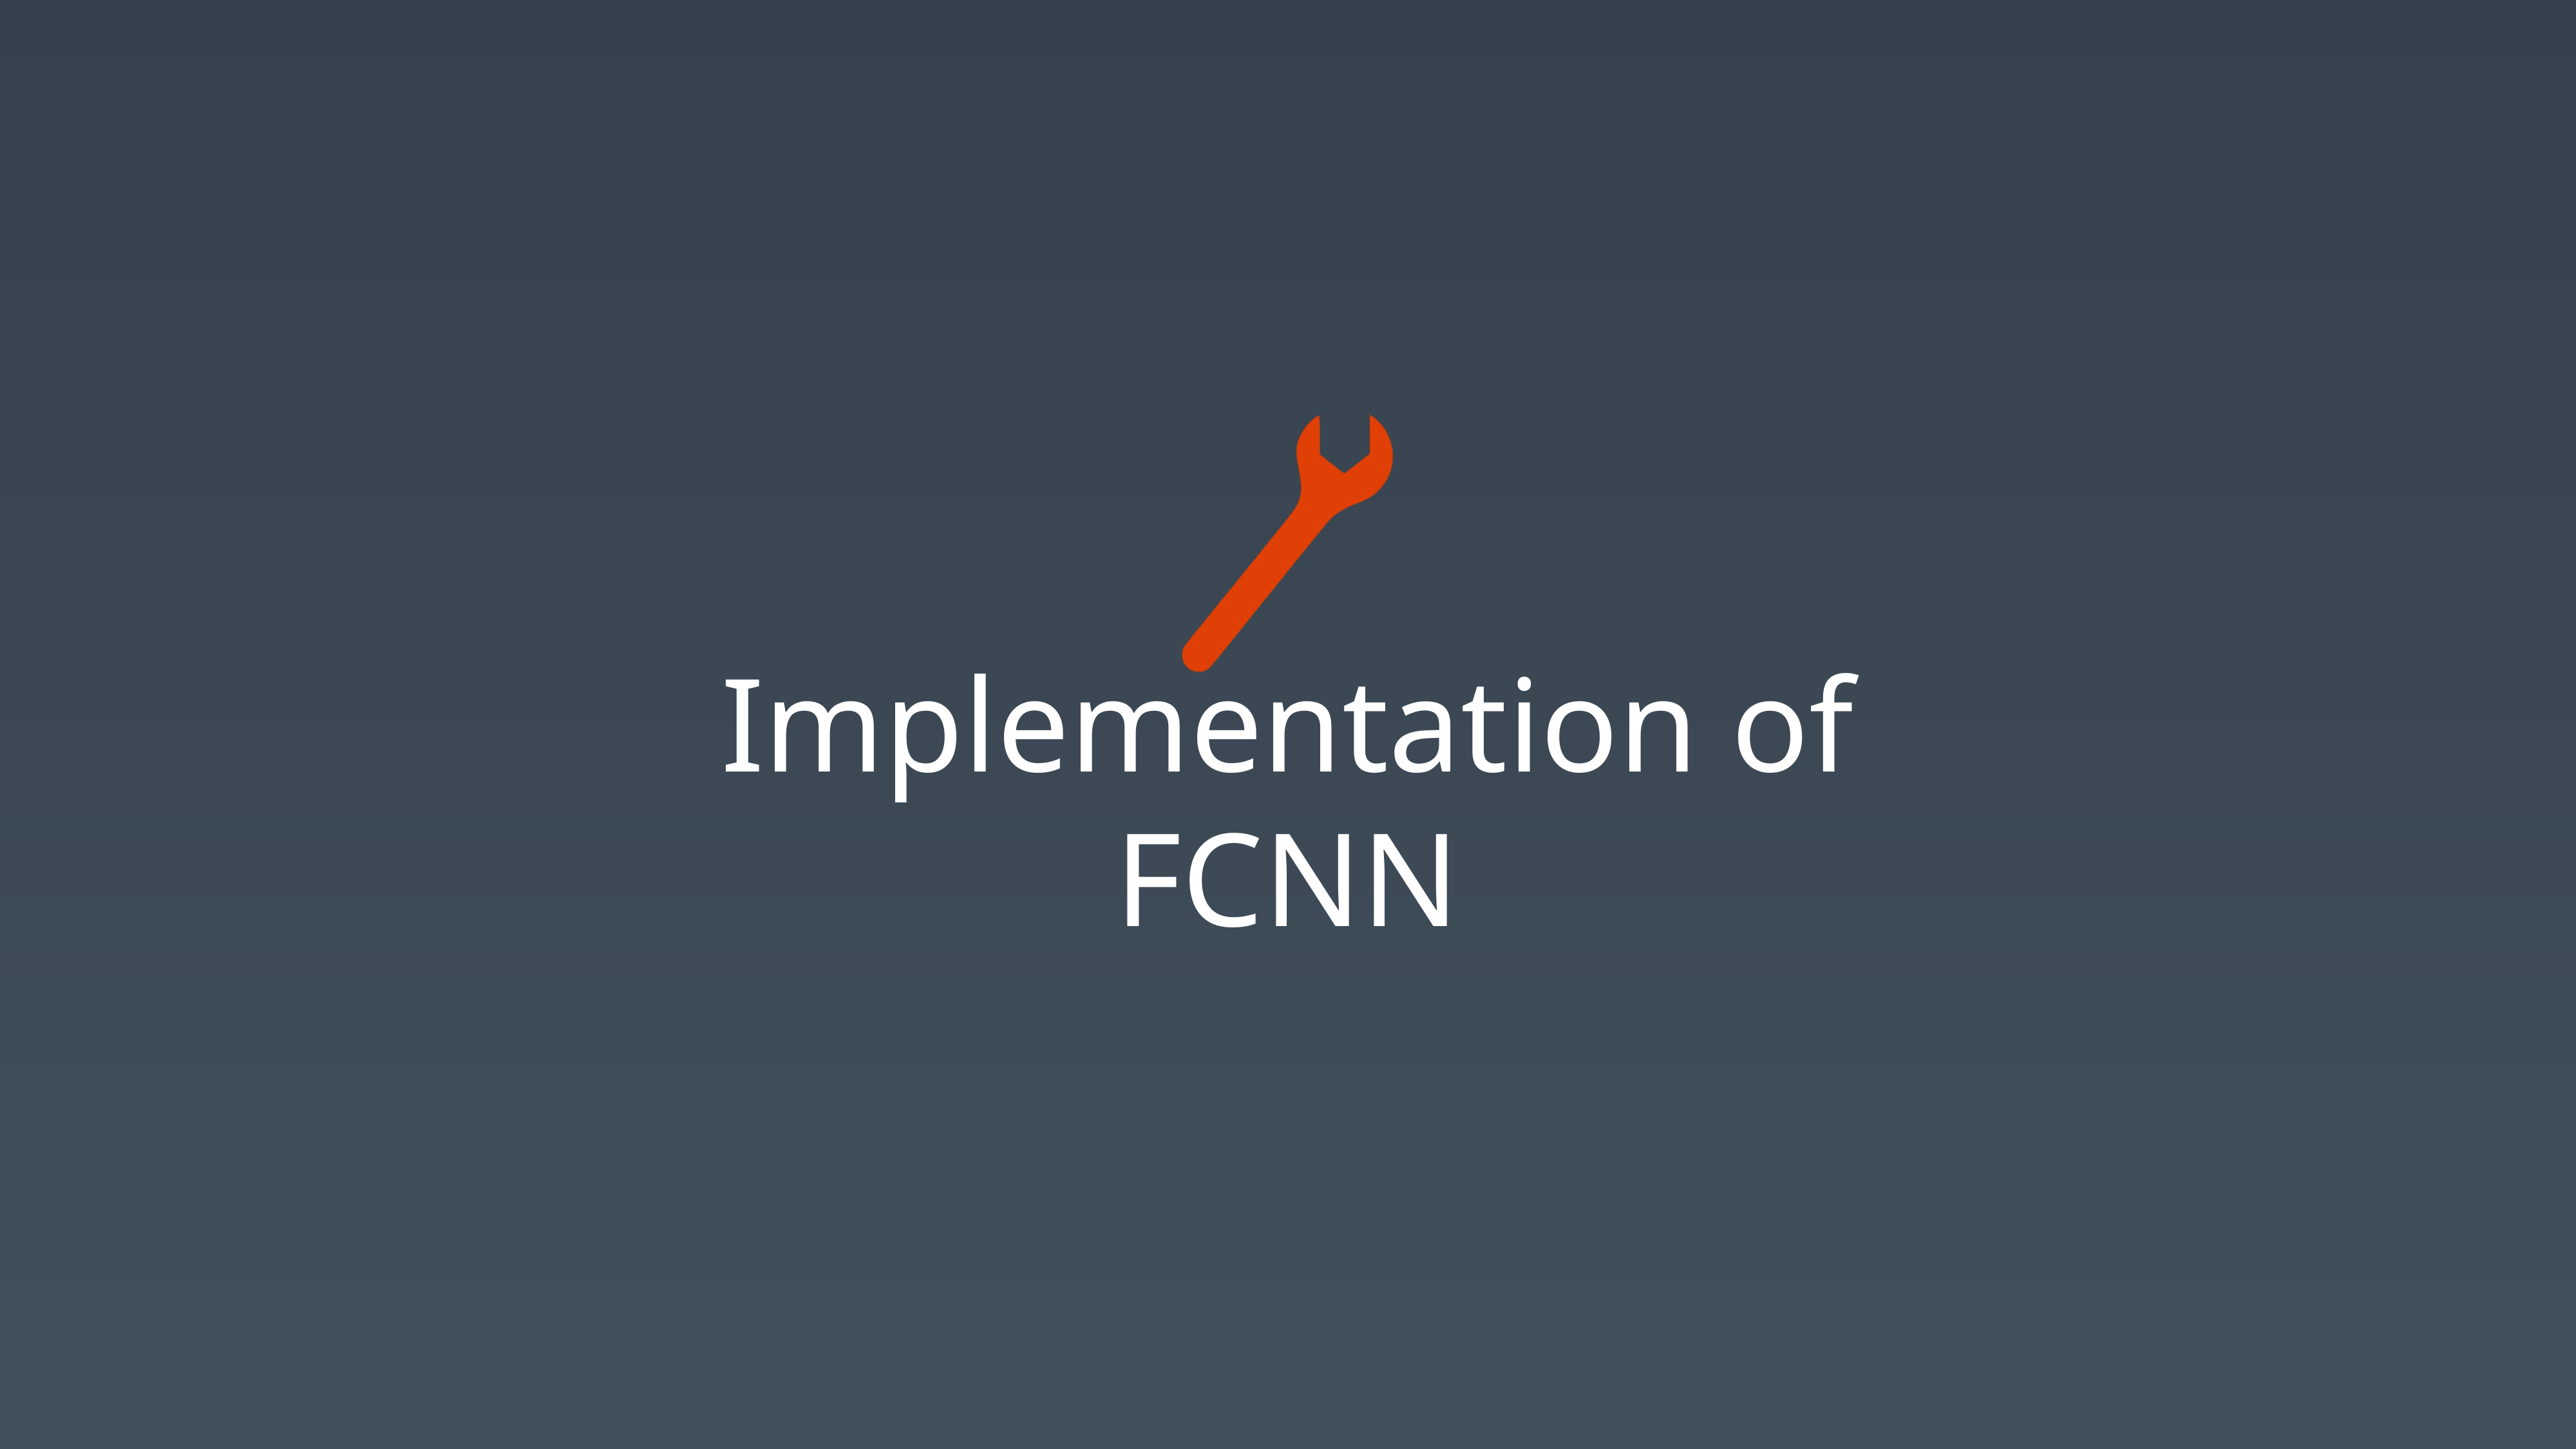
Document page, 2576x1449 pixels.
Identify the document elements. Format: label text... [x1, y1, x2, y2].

picture [1158, 413, 1417, 672]
text_box Implementation of FCNN [609, 714, 1965, 882]
